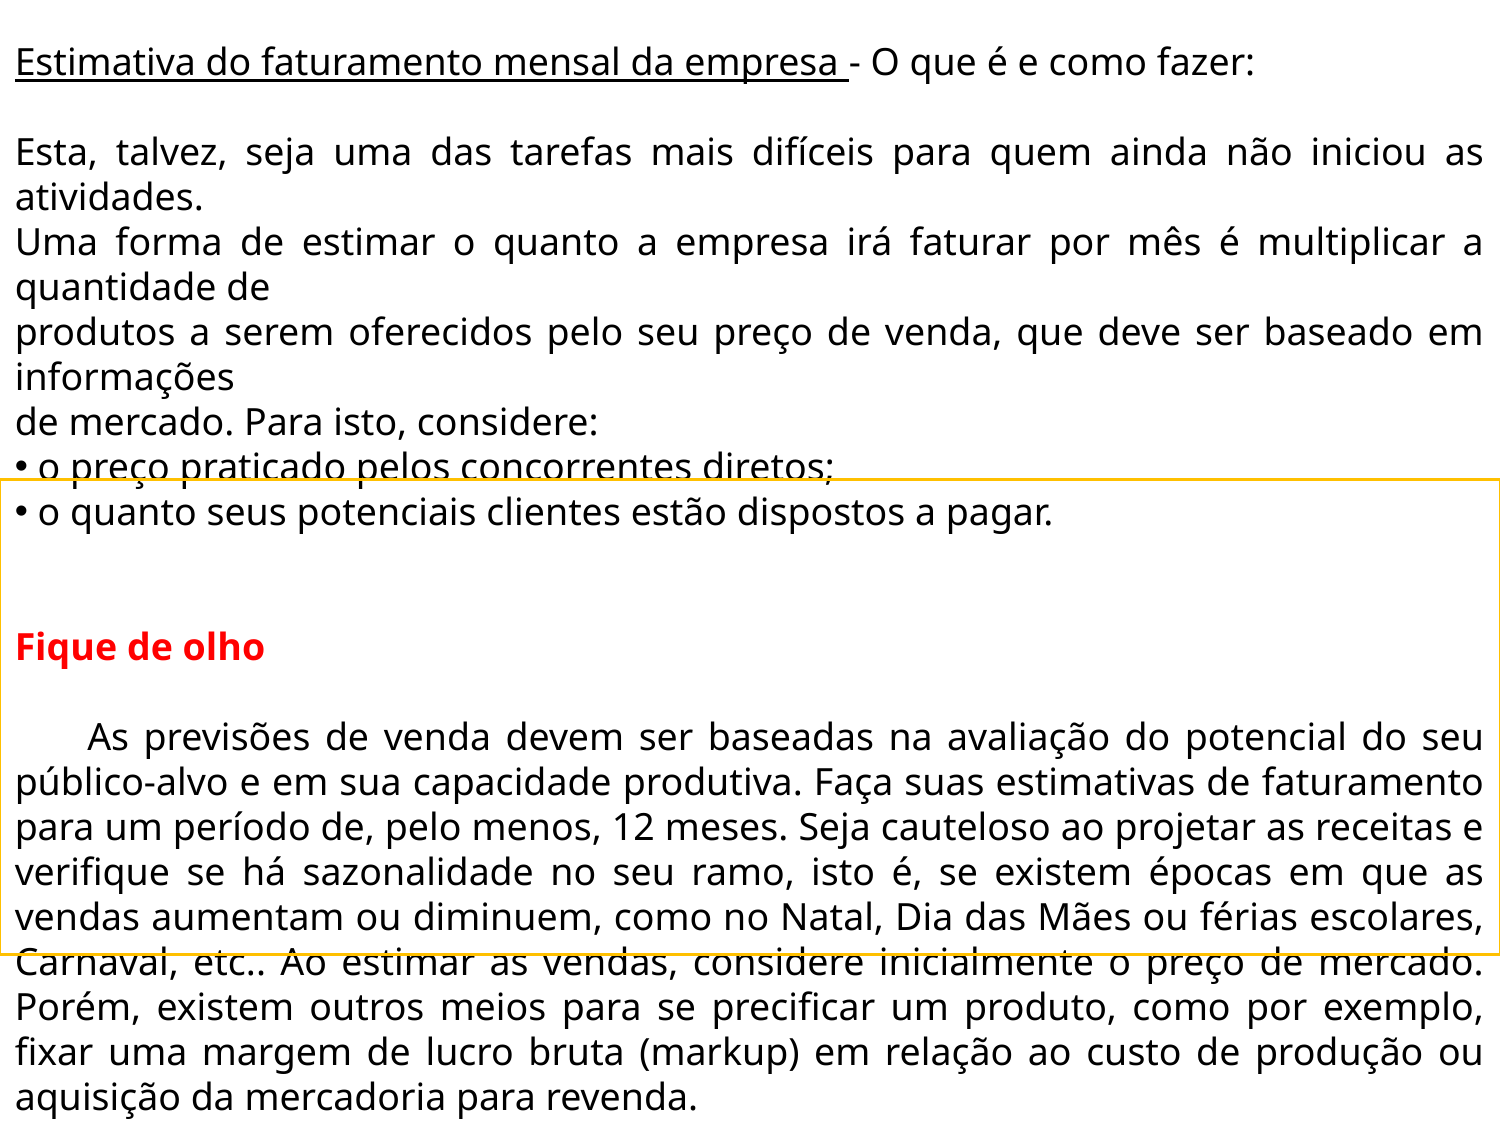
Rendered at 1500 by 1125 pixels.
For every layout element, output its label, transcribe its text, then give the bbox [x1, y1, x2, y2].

text_box Estimativa do faturamento mensal da empresa - O que é e como fazer: Esta, talvez, seja uma das tarefas mais difíceis para quem ainda não iniciou as atividades. Uma forma de estimar o quanto a empresa irá faturar por mês é multiplicar a quantidade de produtos a serem oferecidos pelo seu preço de venda, que deve ser baseado em informações de mercado. Para isto, considere: o preço praticado pelos concorrentes diretos; o quanto seus potenciais clientes estão dispostos a pagar. Fique de olho As previsões de venda devem ser baseadas na avaliação do potencial do seu público-alvo e em sua capacidade produtiva. Faça suas estimativas de faturamento para um período de, pelo menos, 12 meses. Seja cauteloso ao projetar as receitas e verifique se há sazonalidade no seu ramo, isto é, se existem épocas em que as vendas aumentam ou diminuem, como no Natal, Dia das Mães ou férias escolares, Carnaval, etc.. Ao estimar as vendas, considere inicialmente o preço de mercado. Porém, existem outros meios para se precificar um produto, como por exemplo, fixar uma margem de lucro bruta (markup) em relação ao custo de produção ou aquisição da mercadoria para revenda. [0, 30, 1500, 478]
text_box [0, 478, 1500, 956]
text_box Estimativa do faturamento mensal da empresa - O que é e como fazer: Esta, talvez, seja uma das tarefas mais difíceis para quem ainda não iniciou as atividades. Uma forma de estimar o quanto a empresa irá faturar por mês é multiplicar a quantidade de produtos a serem oferecidos pelo seu preço de venda, que deve ser baseado em informações de mercado. Para isto, considere: o preço praticado pelos concorrentes diretos; o quanto seus potenciais clientes estão dispostos a pagar. Fique de olho As previsões de venda devem ser baseadas na avaliação do potencial do seu público-alvo e em sua capacidade produtiva. Faça suas estimativas de faturamento para um período de, pelo menos, 12 meses. Seja cauteloso ao projetar as receitas e verifique se há sazonalidade no seu ramo, isto é, se existem épocas em que as vendas aumentam ou diminuem, como no Natal, Dia das Mães ou férias escolares, Carnaval, etc.. Ao estimar as vendas, considere inicialmente o preço de mercado. Porém, existem outros meios para se precificar um produto, como por exemplo, fixar uma margem de lucro bruta (markup) em relação ao custo de produção ou aquisição da mercadoria para revenda. [0, 956, 1500, 1125]
